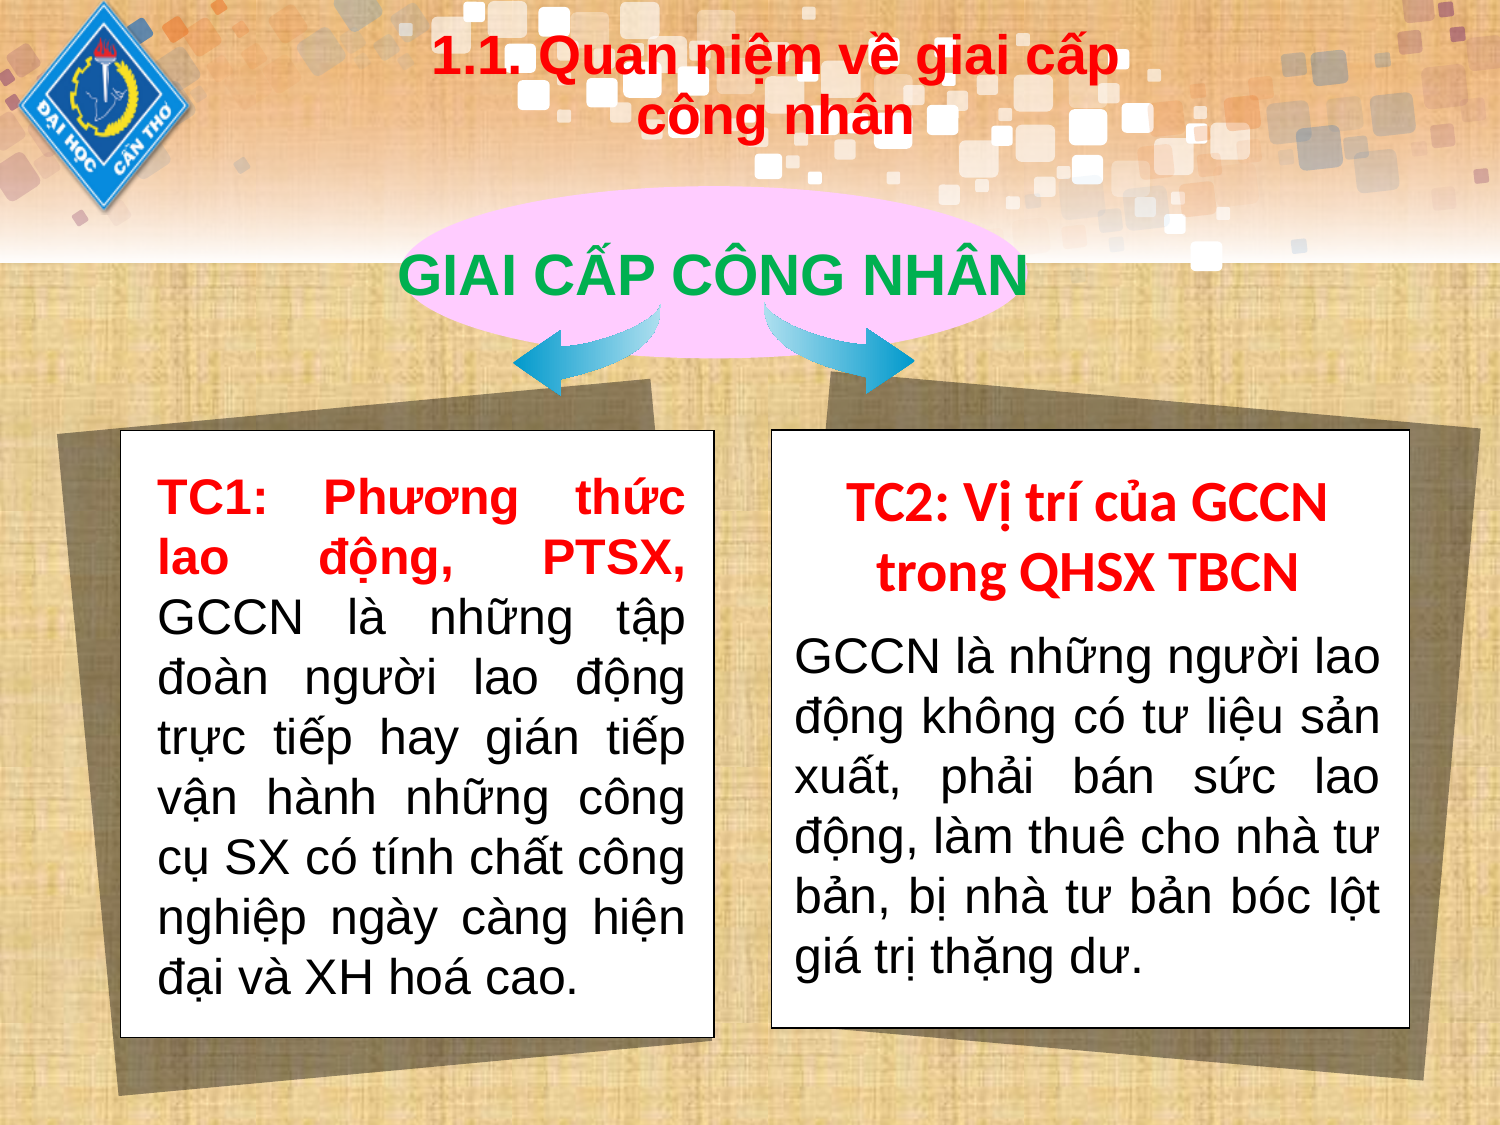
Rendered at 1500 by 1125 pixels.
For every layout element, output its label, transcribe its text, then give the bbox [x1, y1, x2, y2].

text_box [86, 404, 714, 1070]
text_box [763, 301, 916, 394]
picture [0, 263, 1500, 1125]
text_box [771, 398, 1454, 1054]
title 1.1. Quan niệm về giai cấp công nhân [387, 19, 1165, 155]
text_box [16, 0, 193, 215]
text_box [512, 303, 661, 396]
text_box GIAI CẤP CÔNG NHÂN [400, 186, 1028, 359]
